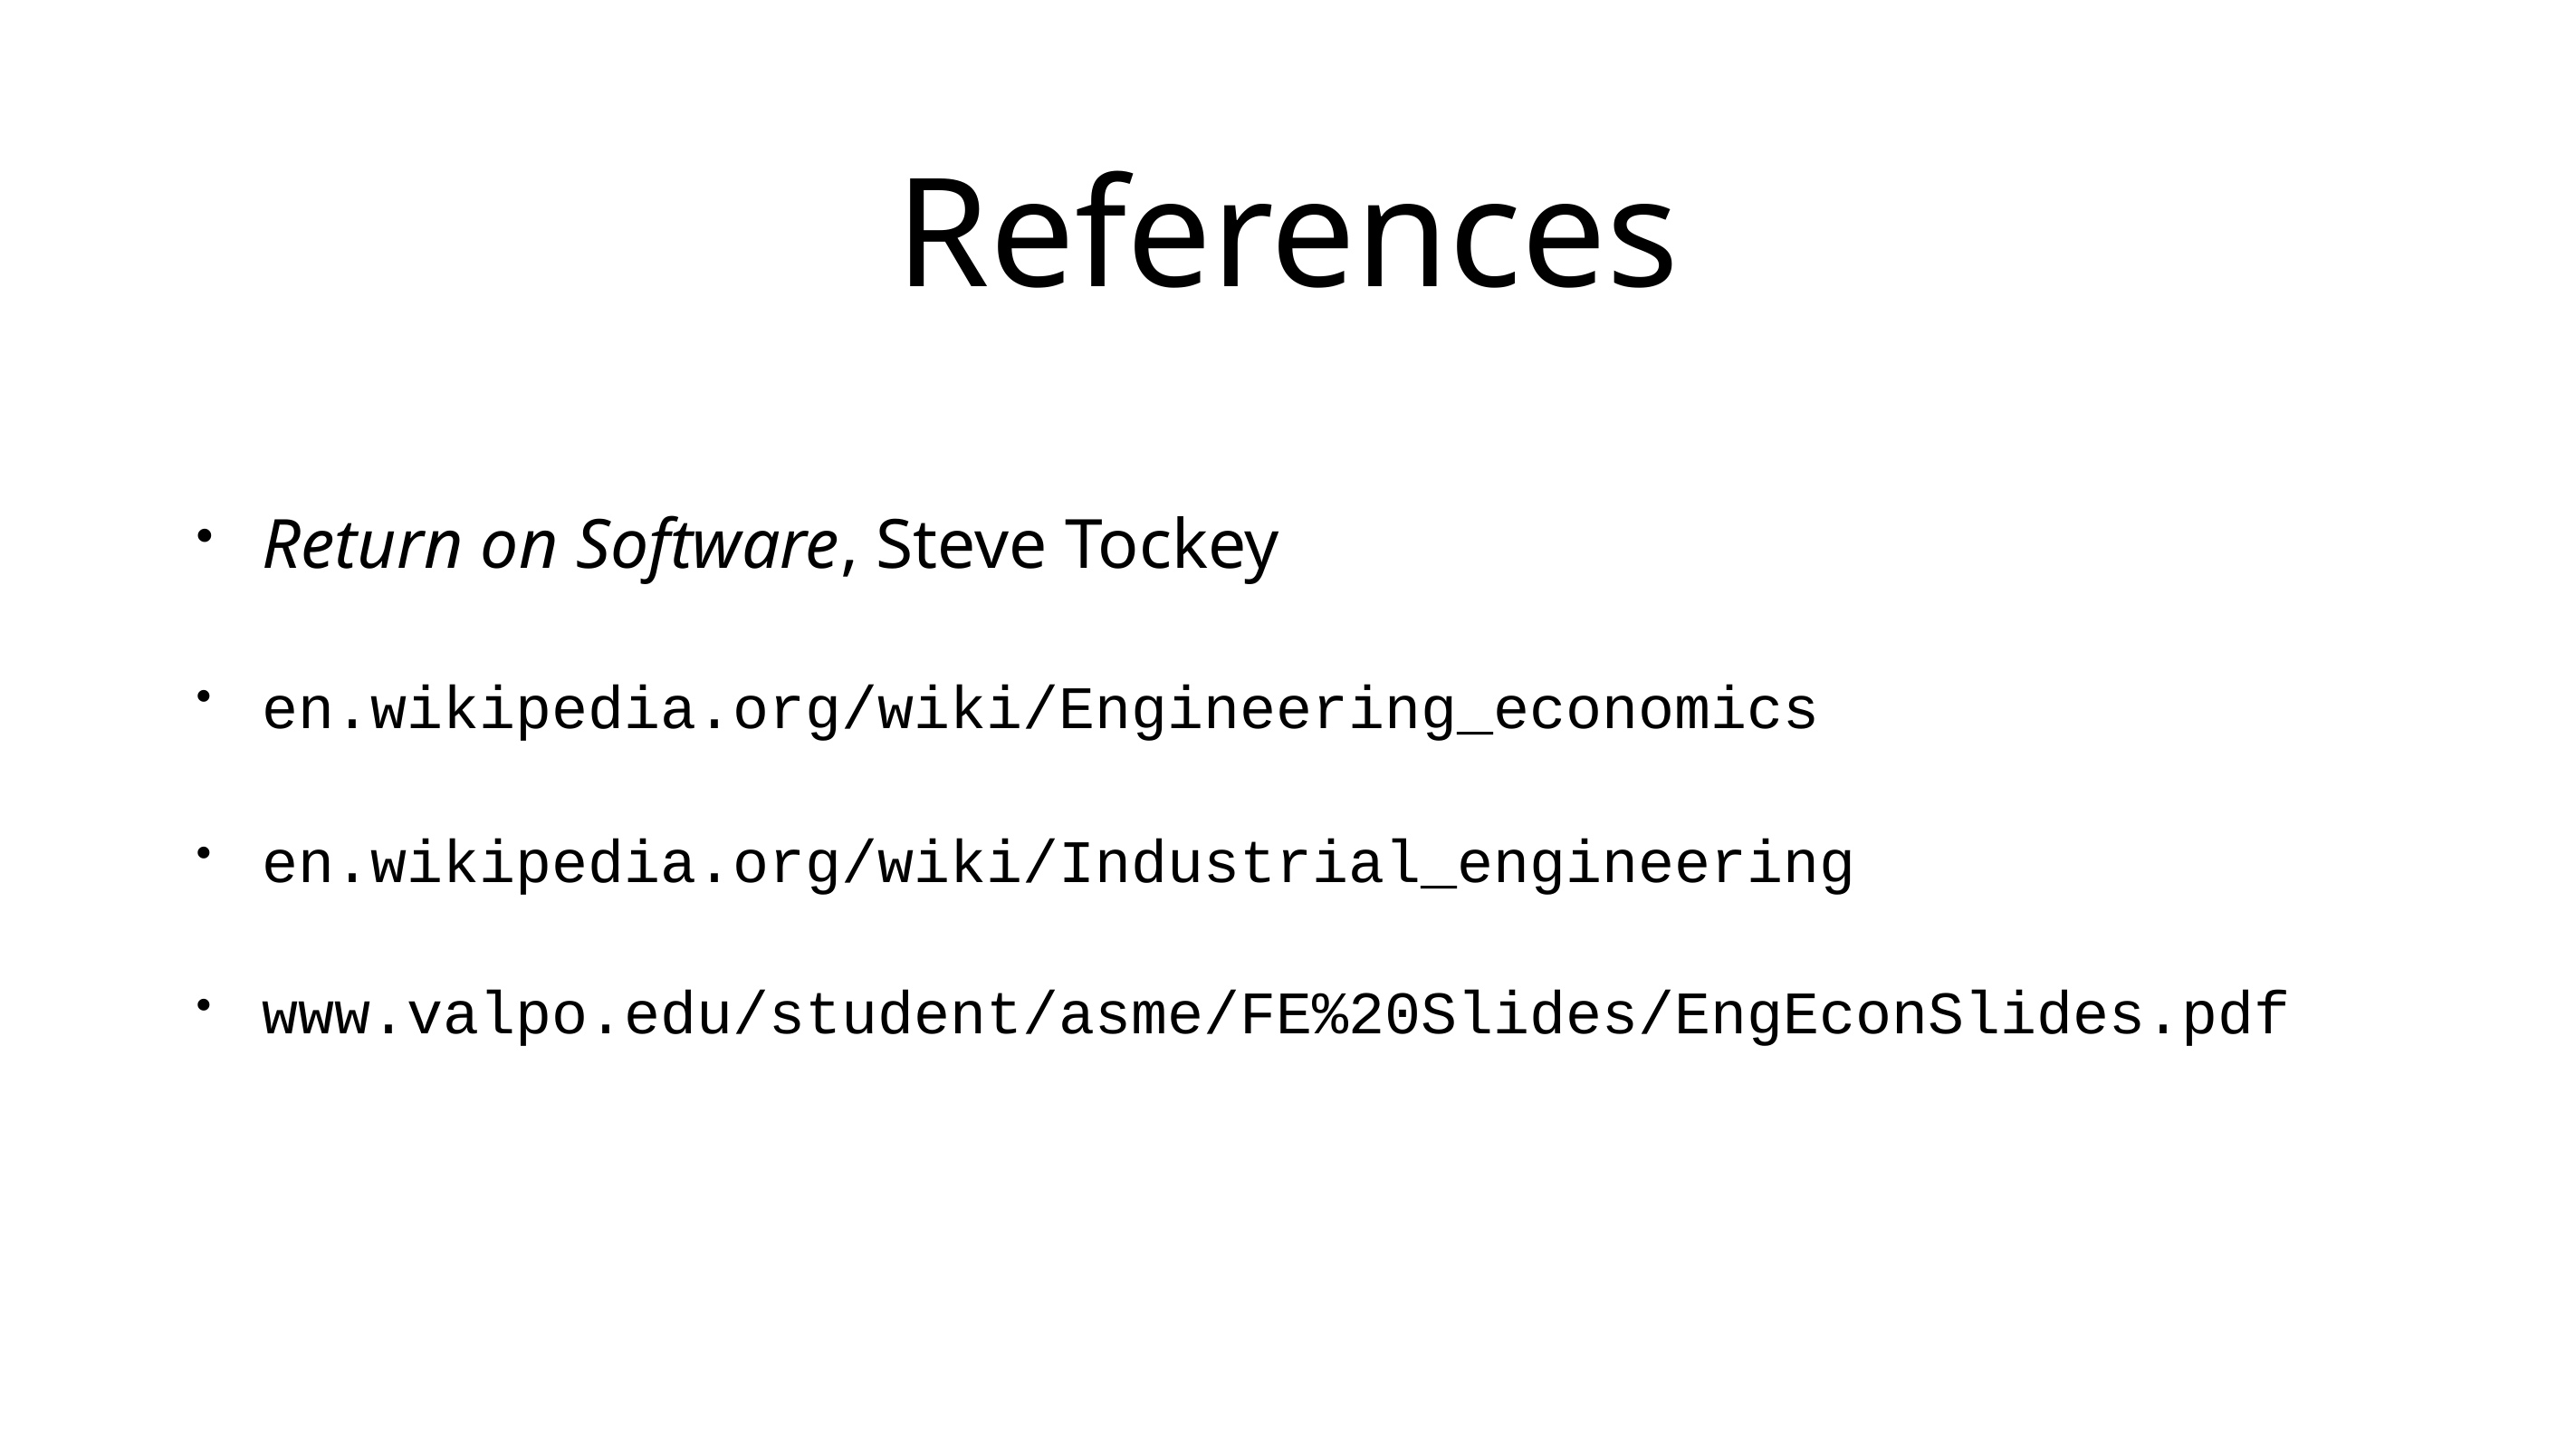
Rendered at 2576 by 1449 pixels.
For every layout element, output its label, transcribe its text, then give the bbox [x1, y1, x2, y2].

list Return on Software, Steve Tockey en.wikipedia.org/wiki/Engineering_economics en.wikipedia.org/wiki/Industrial_engineering www.valpo.edu/student/asme/FE%20Slides/EngEconSlides.pdf [187, 386, 2388, 1321]
title References [187, 65, 2388, 386]
